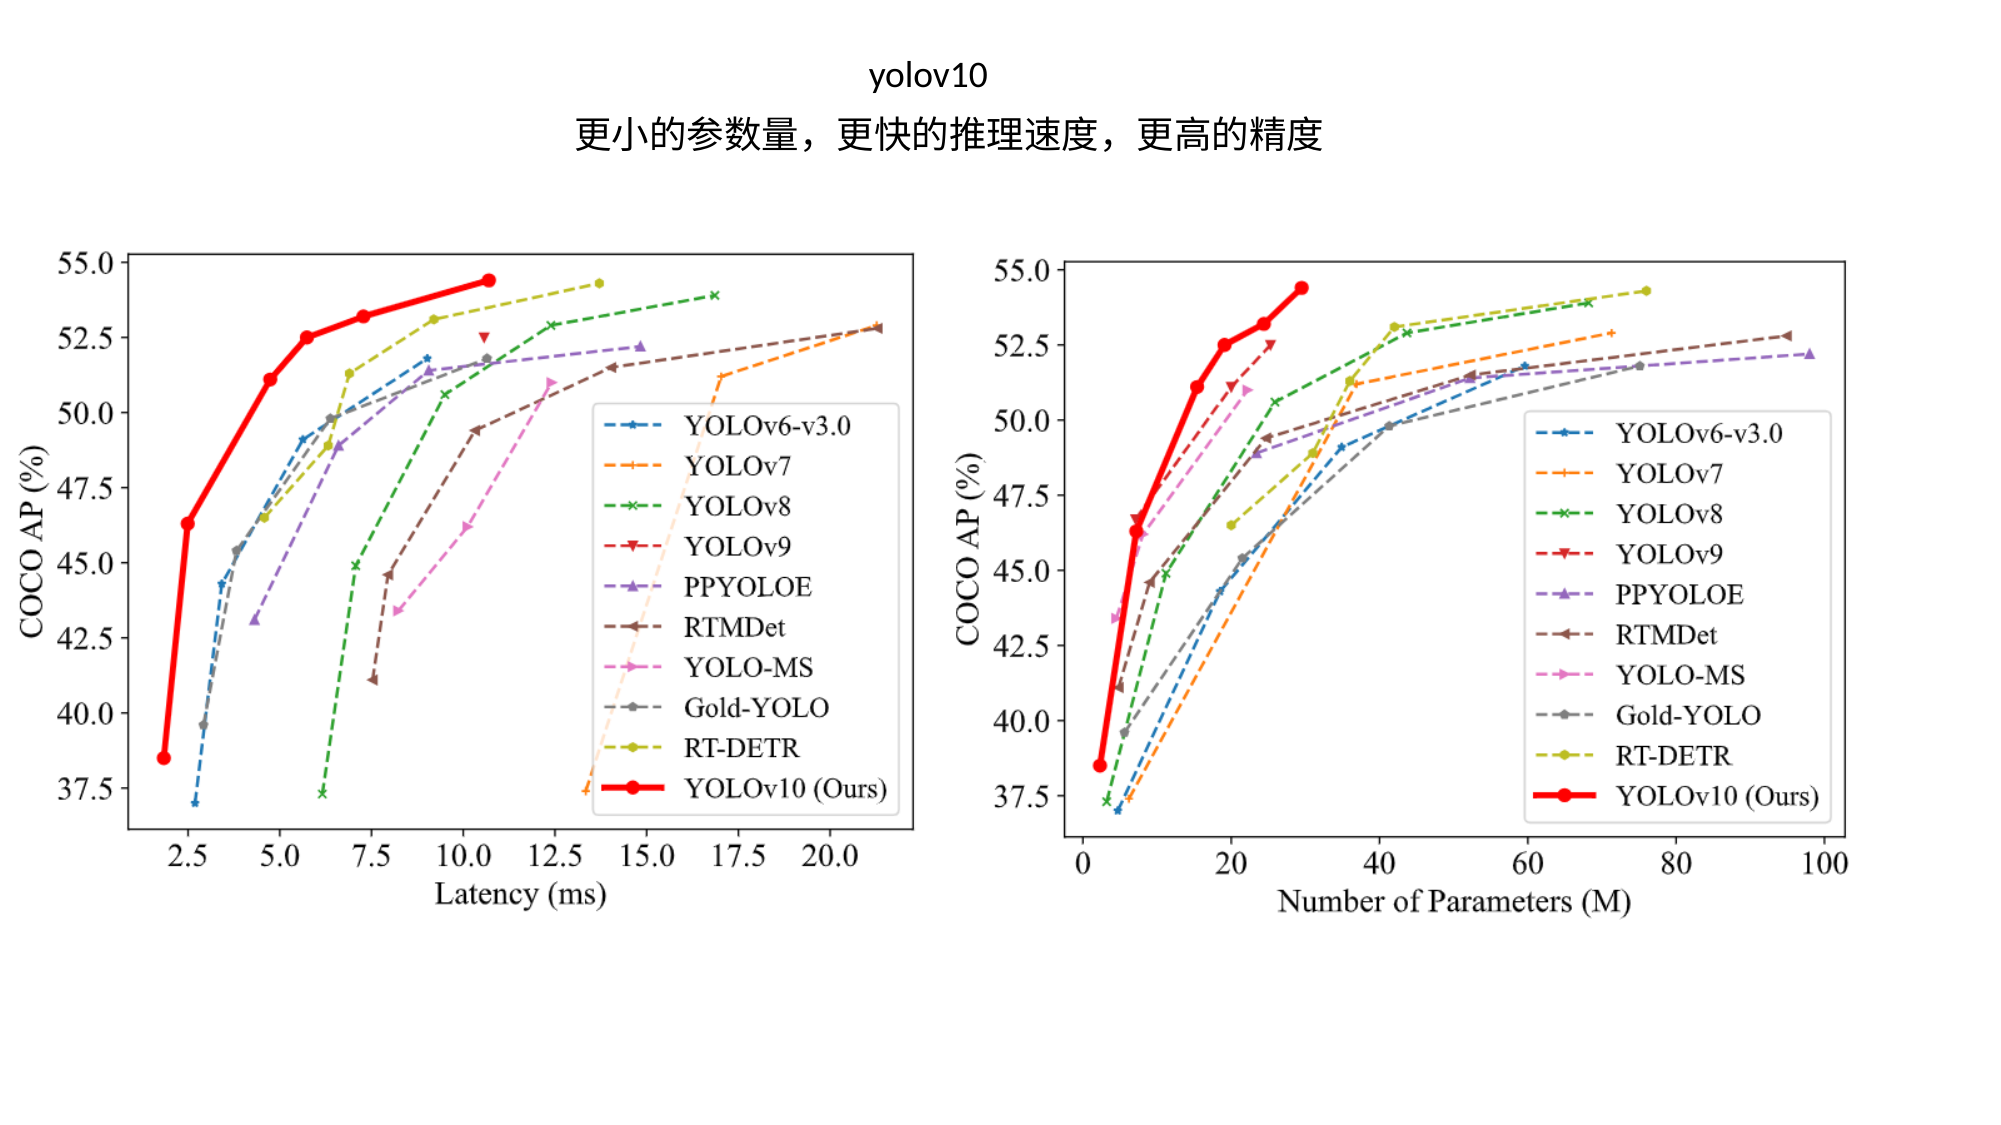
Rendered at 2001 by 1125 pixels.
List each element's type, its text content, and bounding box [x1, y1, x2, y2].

picture [0, 229, 930, 926]
picture [939, 239, 1861, 926]
text_box yolov10 [854, 43, 1521, 103]
text_box 更小的参数量，更快的推理速度，更高的精度 [559, 103, 1441, 164]
